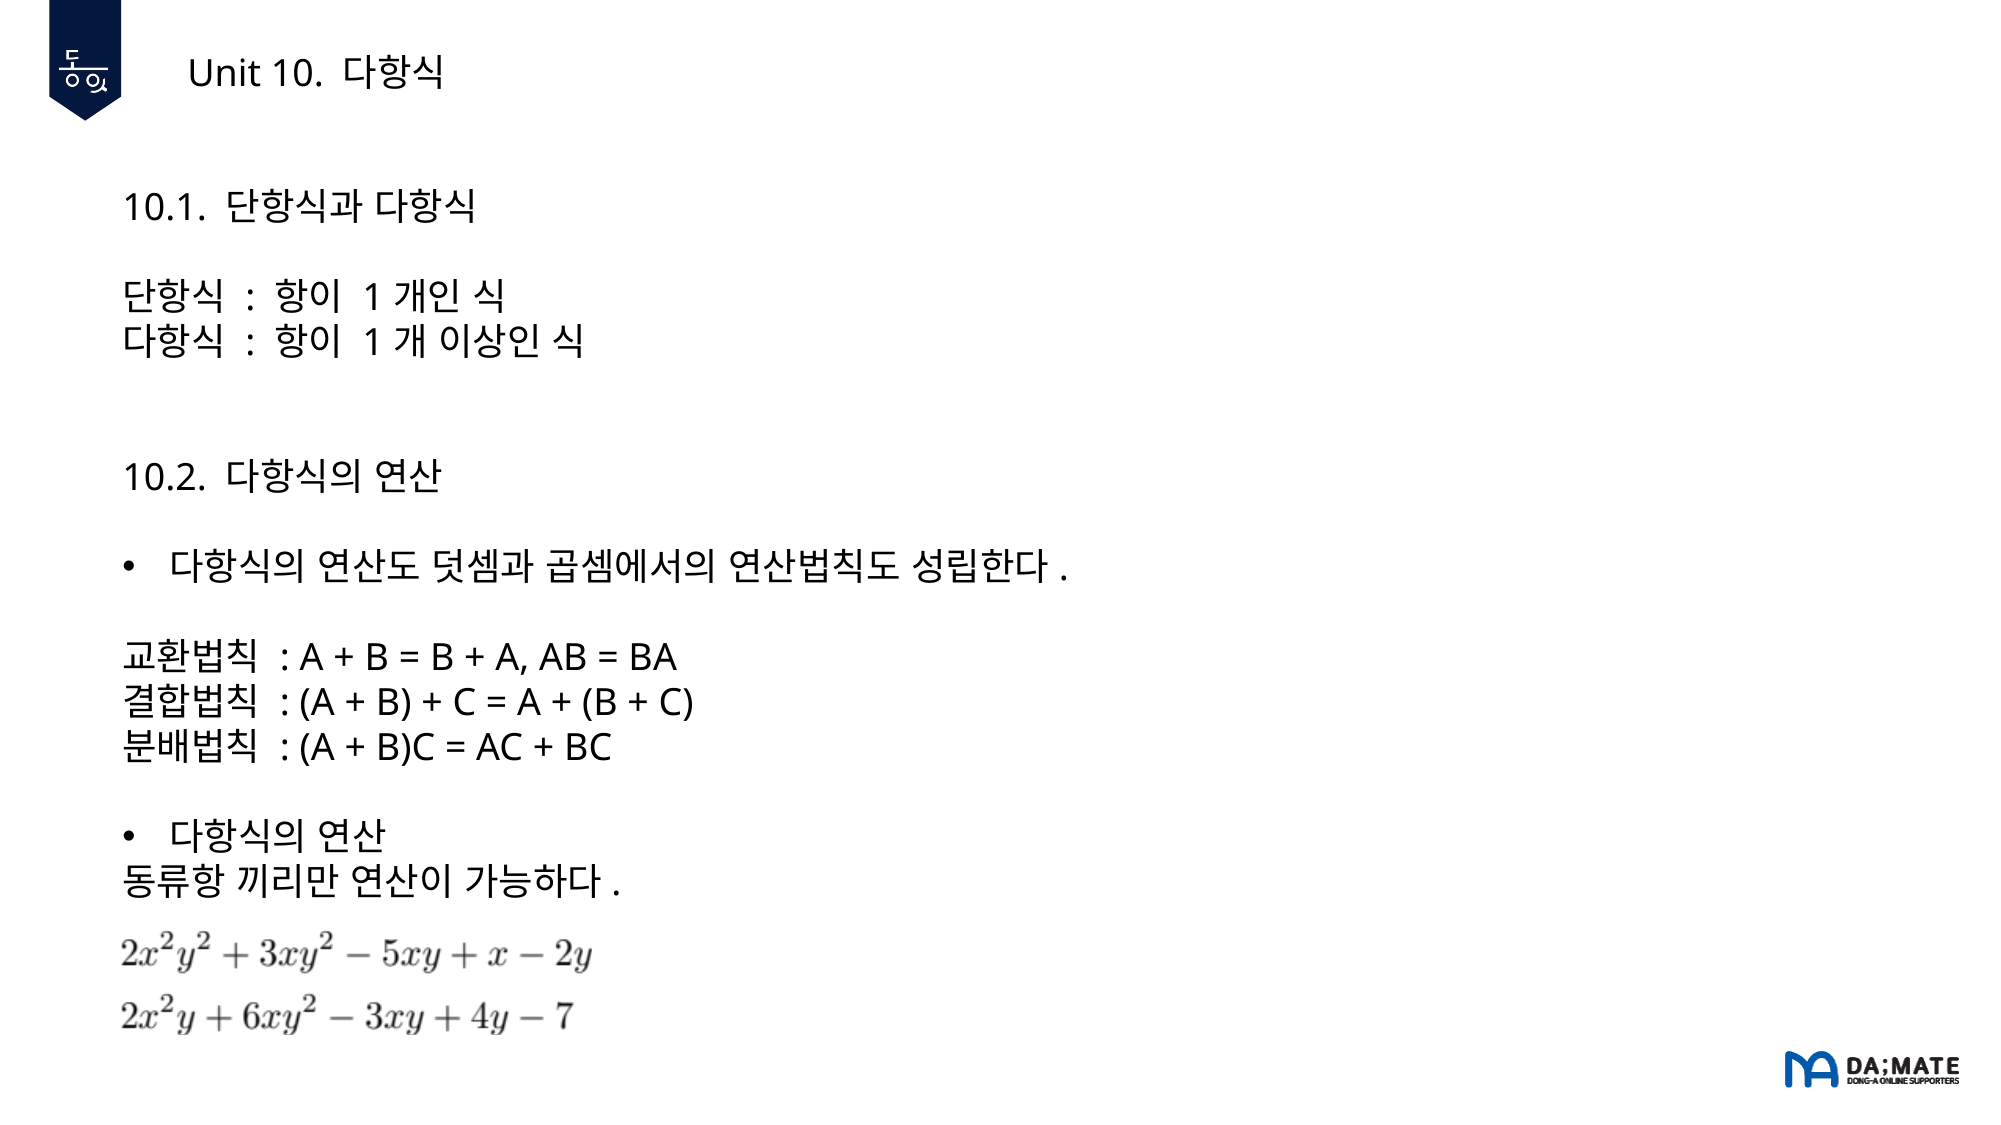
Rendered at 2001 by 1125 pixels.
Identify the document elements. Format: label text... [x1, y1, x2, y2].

text_box Unit 10. 다항식 [172, 41, 462, 101]
picture [1769, 1031, 1991, 1114]
text_box [48, 0, 123, 122]
picture [59, 50, 108, 93]
text_box 10.1. 단항식과 다항식 단항식 : 항이 1개인 식 다항식 : 항이 1개 이상인 식 10.2. 다항식의 연산 다항식의 연산도 덧셈과 곱셈에서의 연산법칙도 성립한다. 교환법칙 : A + B = B + A, AB = BA 결합법칙 : (A + B) + C = A + (B + C) 분배법칙 : (A + B)C = AC + BC 다항식의 연산 동류항 끼리만 연산이 가능하다. [107, 175, 1939, 1001]
picture [121, 930, 593, 1035]
